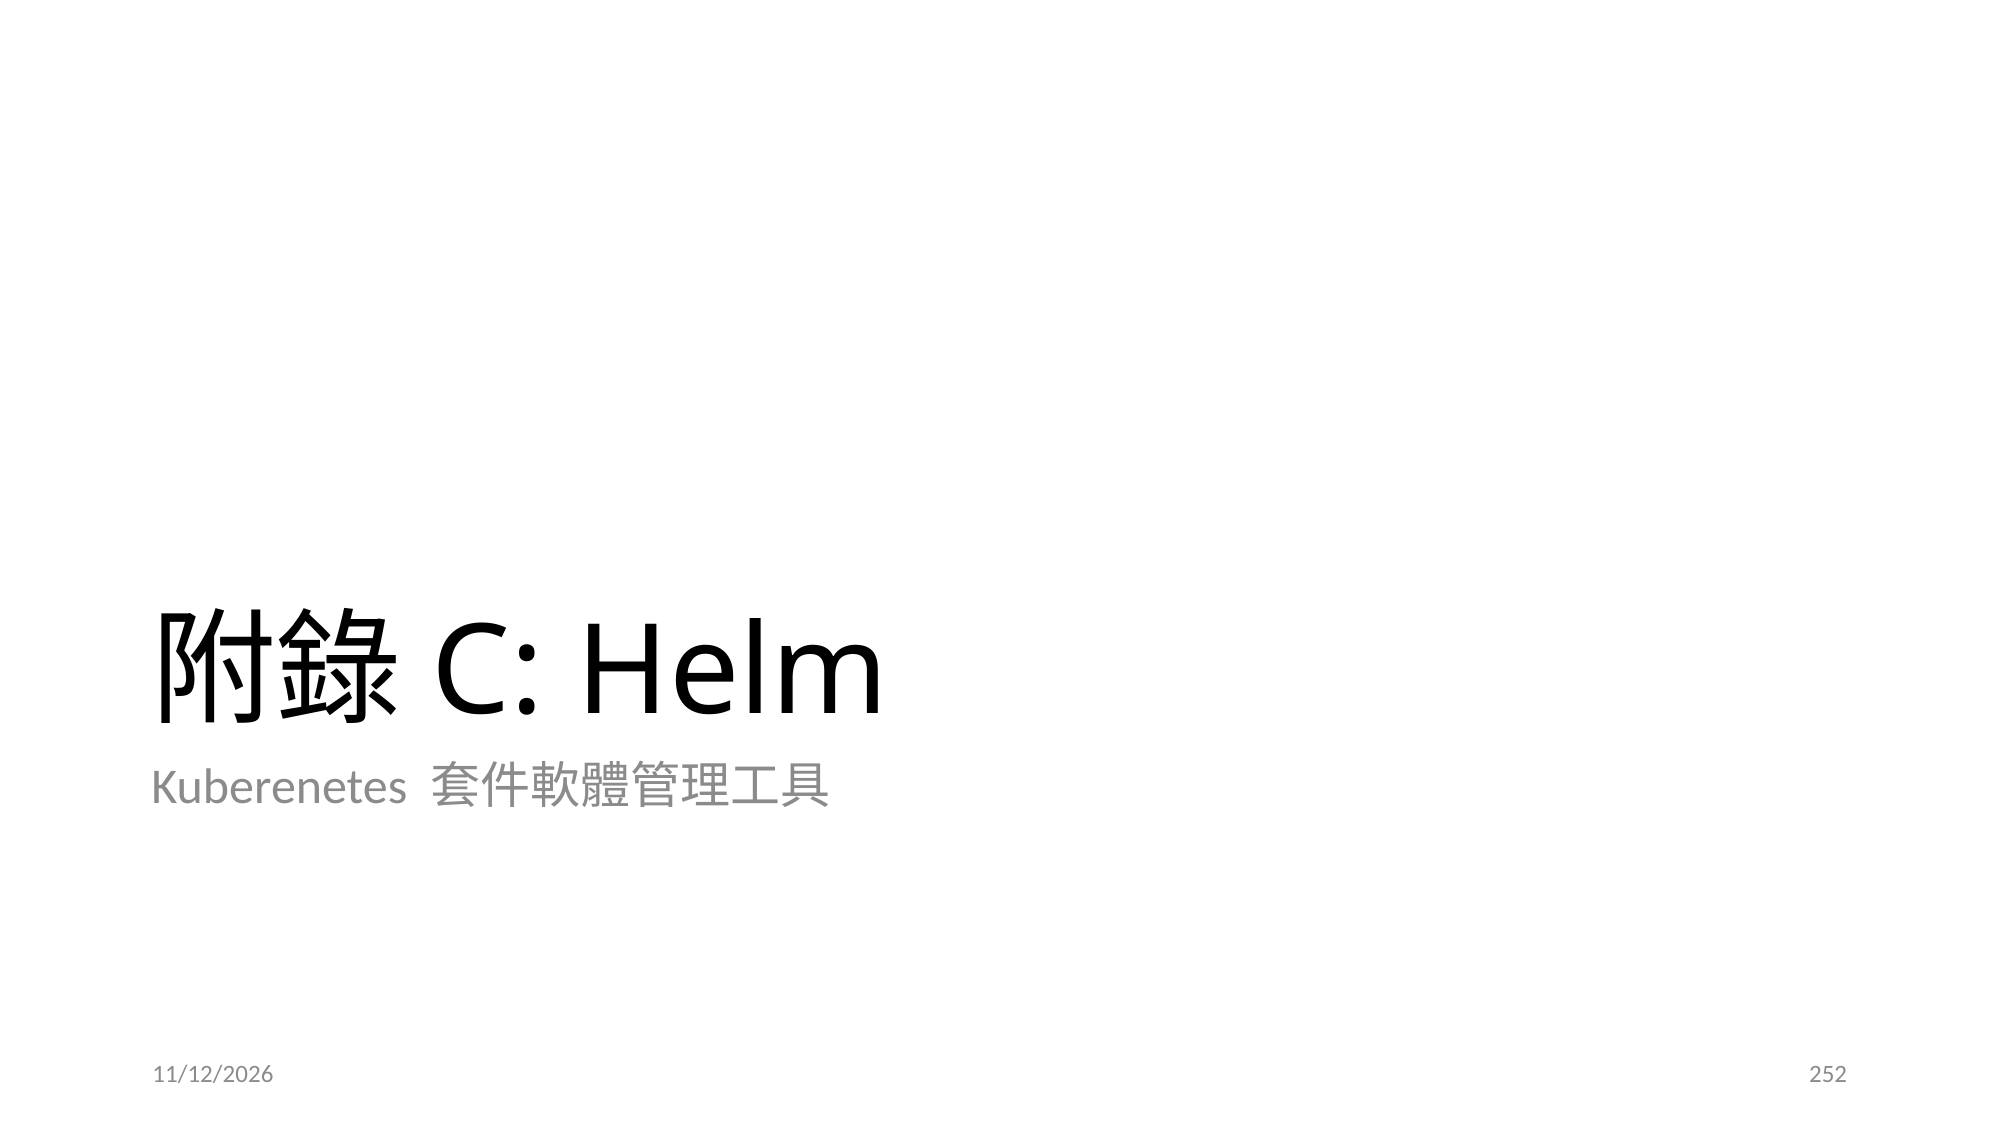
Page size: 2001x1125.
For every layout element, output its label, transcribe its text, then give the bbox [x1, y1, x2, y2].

slide_number 252 [1412, 1042, 1863, 1103]
list Kuberenetes 套件軟體管理工具 [136, 752, 1862, 999]
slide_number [137, 1042, 588, 1103]
title 附錄C: Helm [136, 280, 1862, 749]
